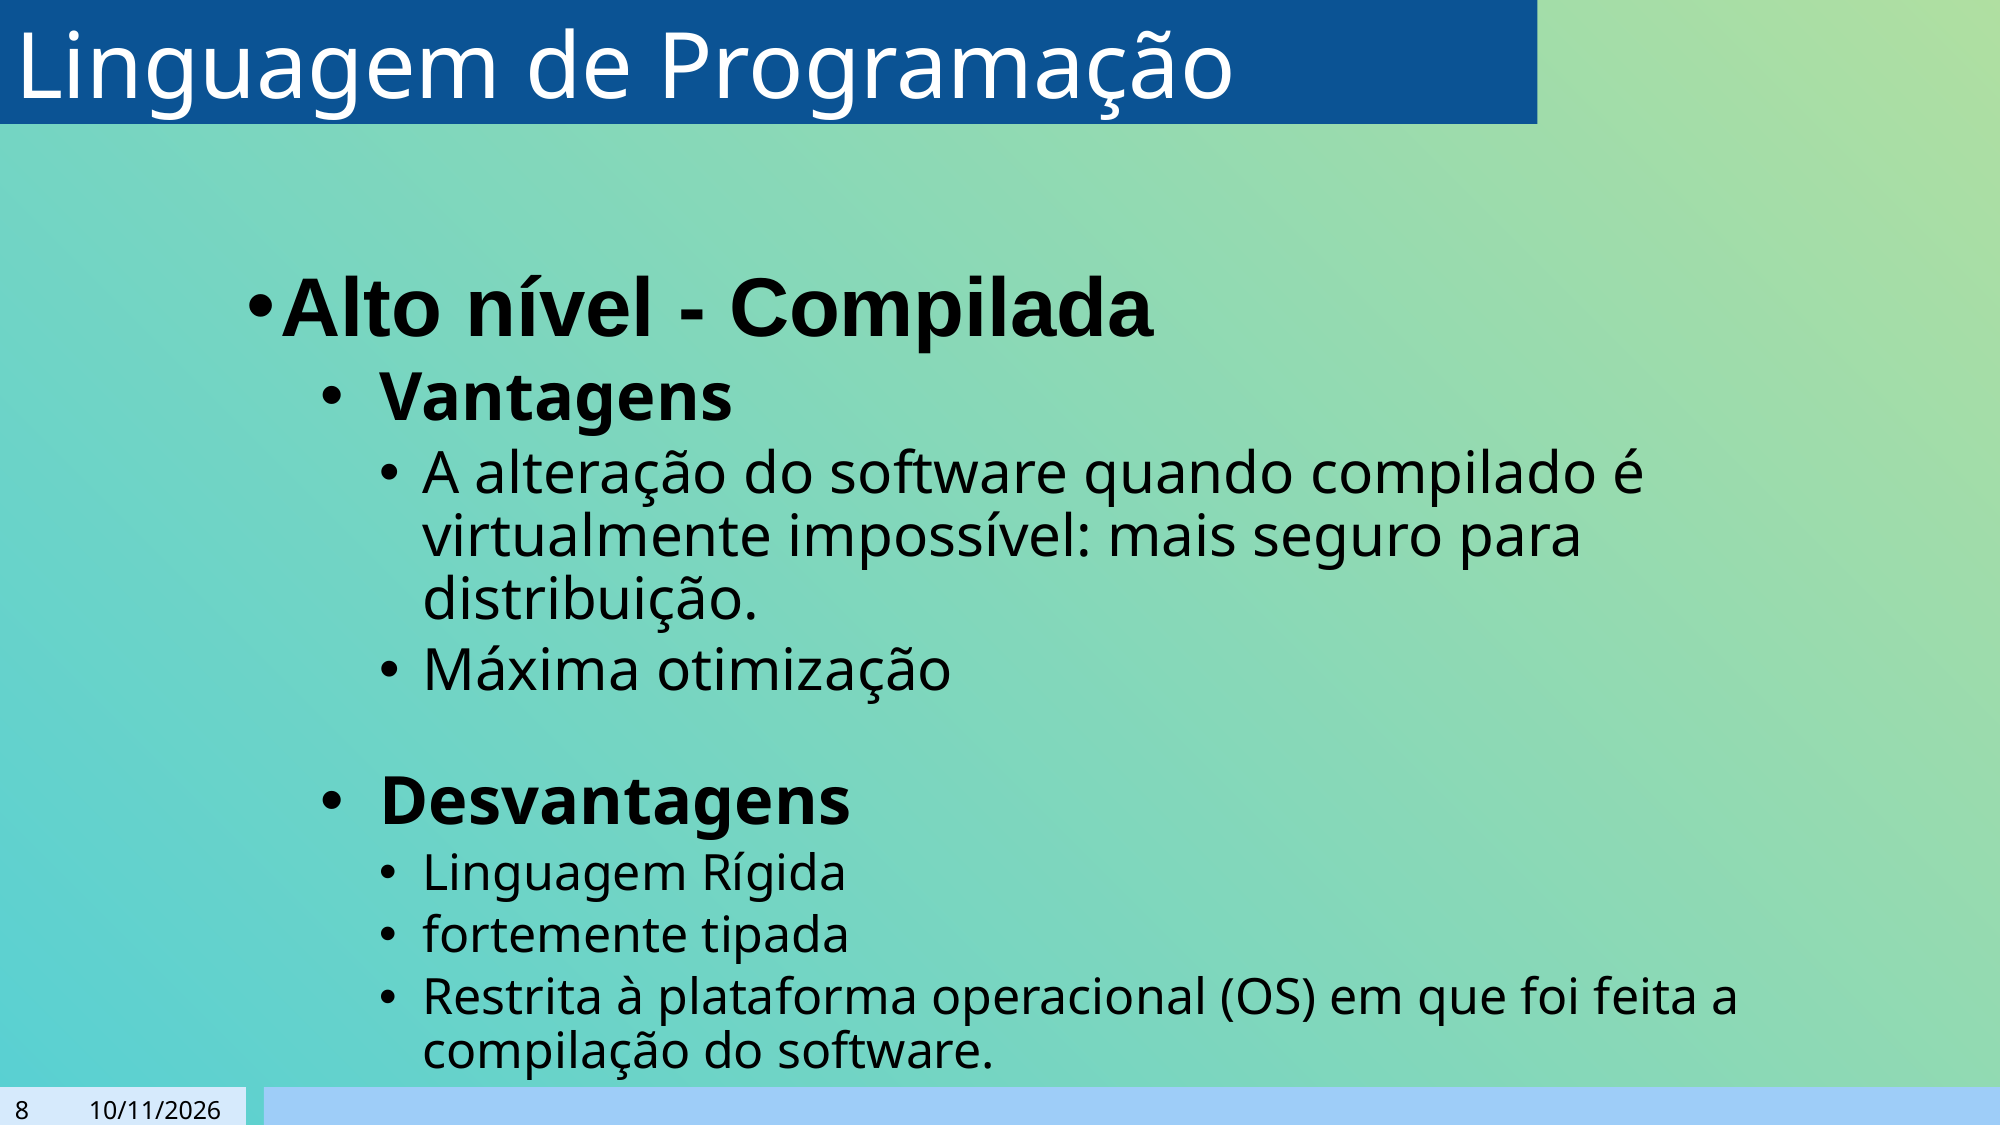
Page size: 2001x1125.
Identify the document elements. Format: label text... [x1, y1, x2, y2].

list Alto nível - Compilada Vantagens A alteração do software quando compilado é virtualmente impossível: mais seguro para distribuição. Máxima otimização Desvantagens Linguagem Rígida fortemente tipada Restrita à plataforma operacional (OS) em que foi feita a compilação do software. [231, 256, 1769, 1070]
title Linguagem de Programação [0, 0, 1538, 124]
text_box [0, 1087, 239, 1125]
